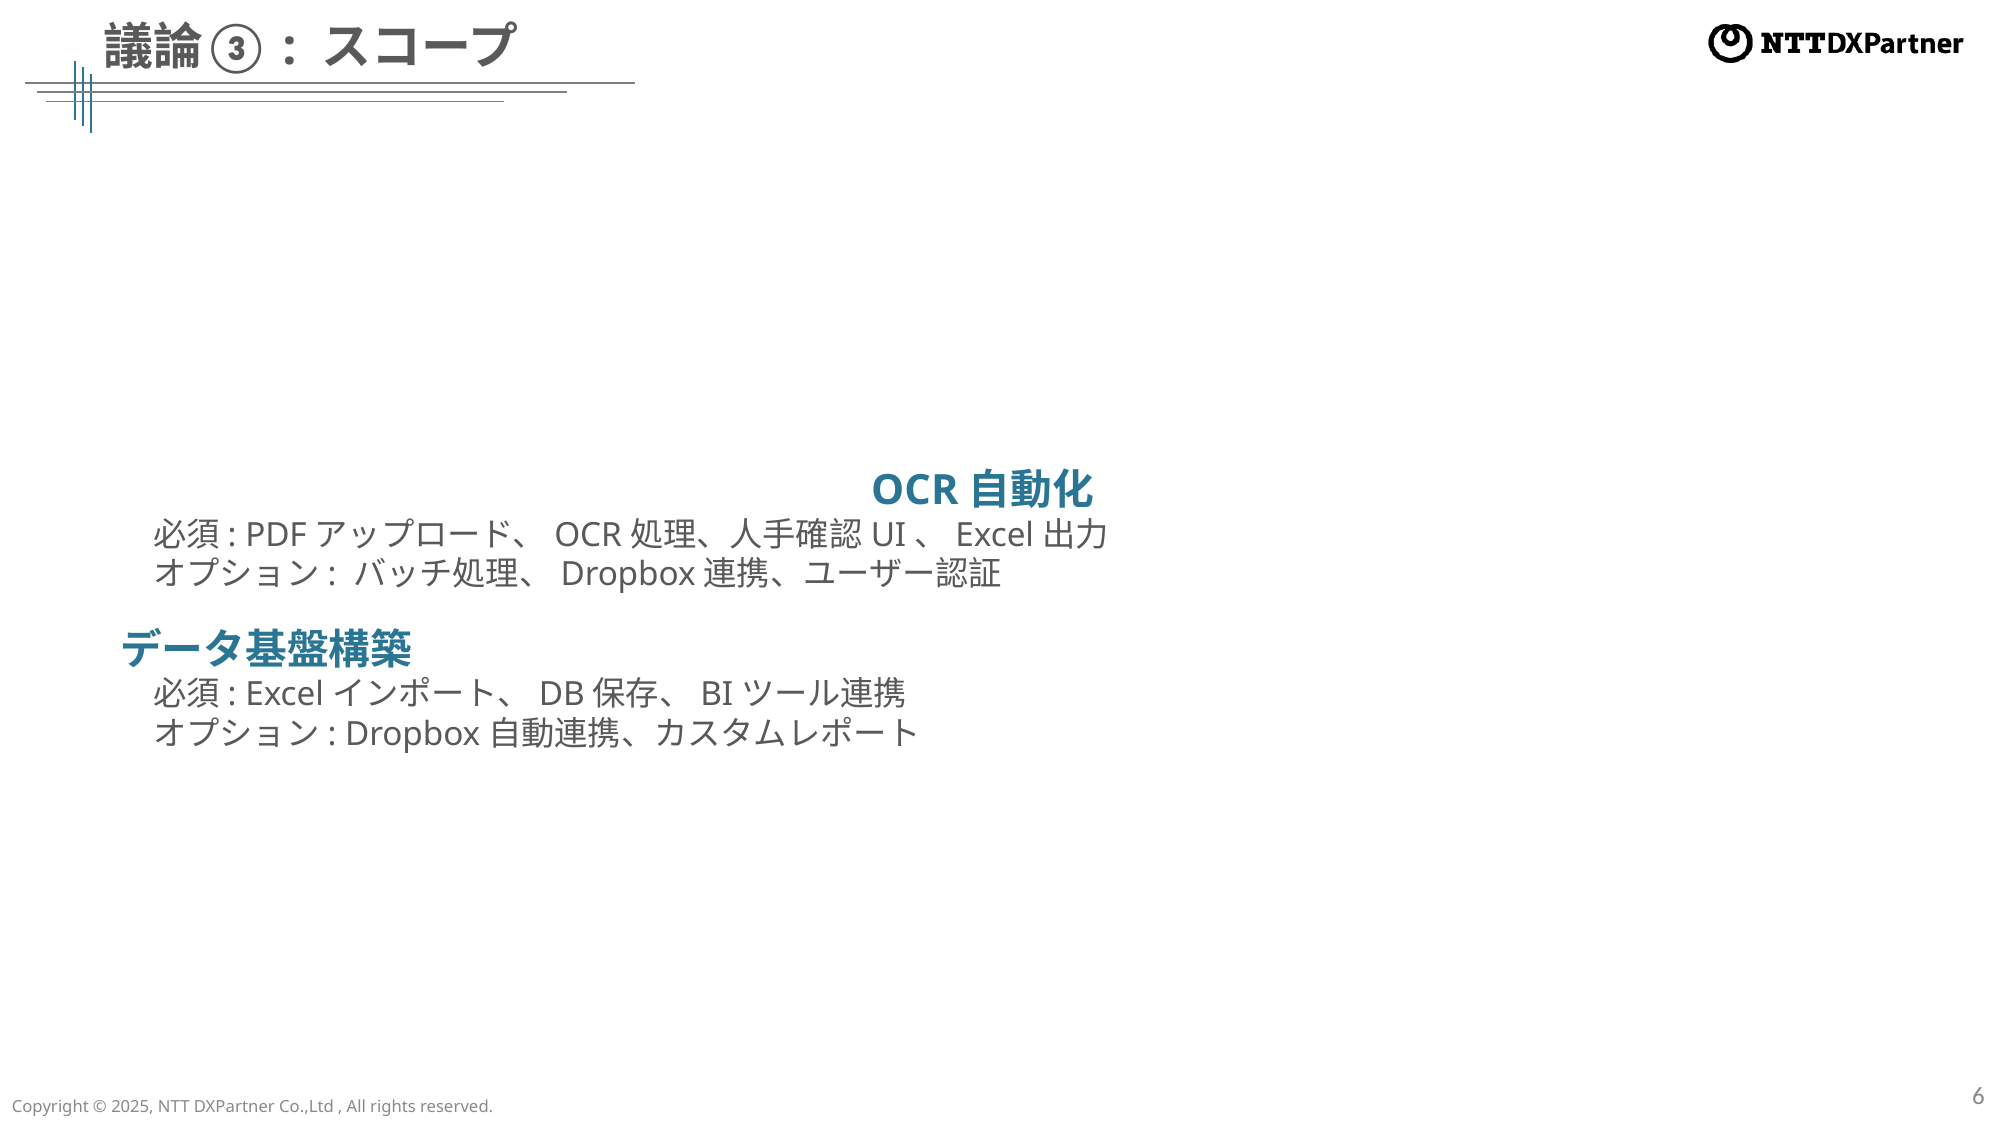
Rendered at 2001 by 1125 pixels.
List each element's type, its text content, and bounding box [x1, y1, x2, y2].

title 議論③: スコープ [88, 13, 1814, 217]
text_box OCR自動化 必須: PDFアップロード、OCR処理、人手確認UI、Excel出力 オプション: バッチ処理、Dropbox連携、ユーザー認証 データ基盤構築 必須: Excelインポート、DB保存、BIツール連携 オプション: Dropbox自動連携、カスタムレポート [119, 269, 1845, 945]
picture [1686, 10, 1985, 76]
